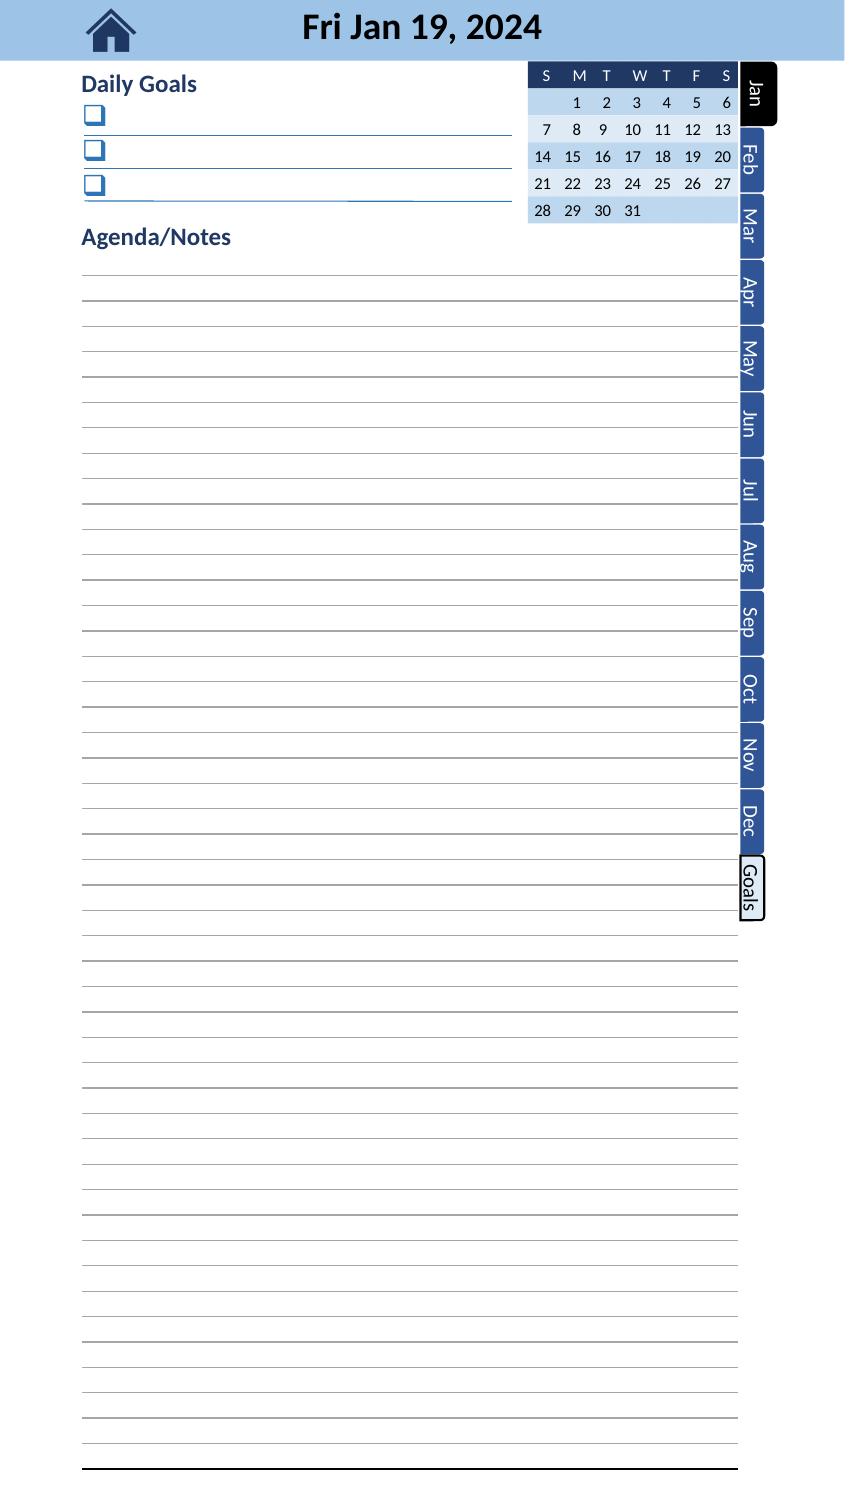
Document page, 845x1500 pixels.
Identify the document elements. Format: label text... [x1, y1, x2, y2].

list Fri Jan 19, 2024 [190, 0, 655, 61]
picture [82, 1, 140, 59]
